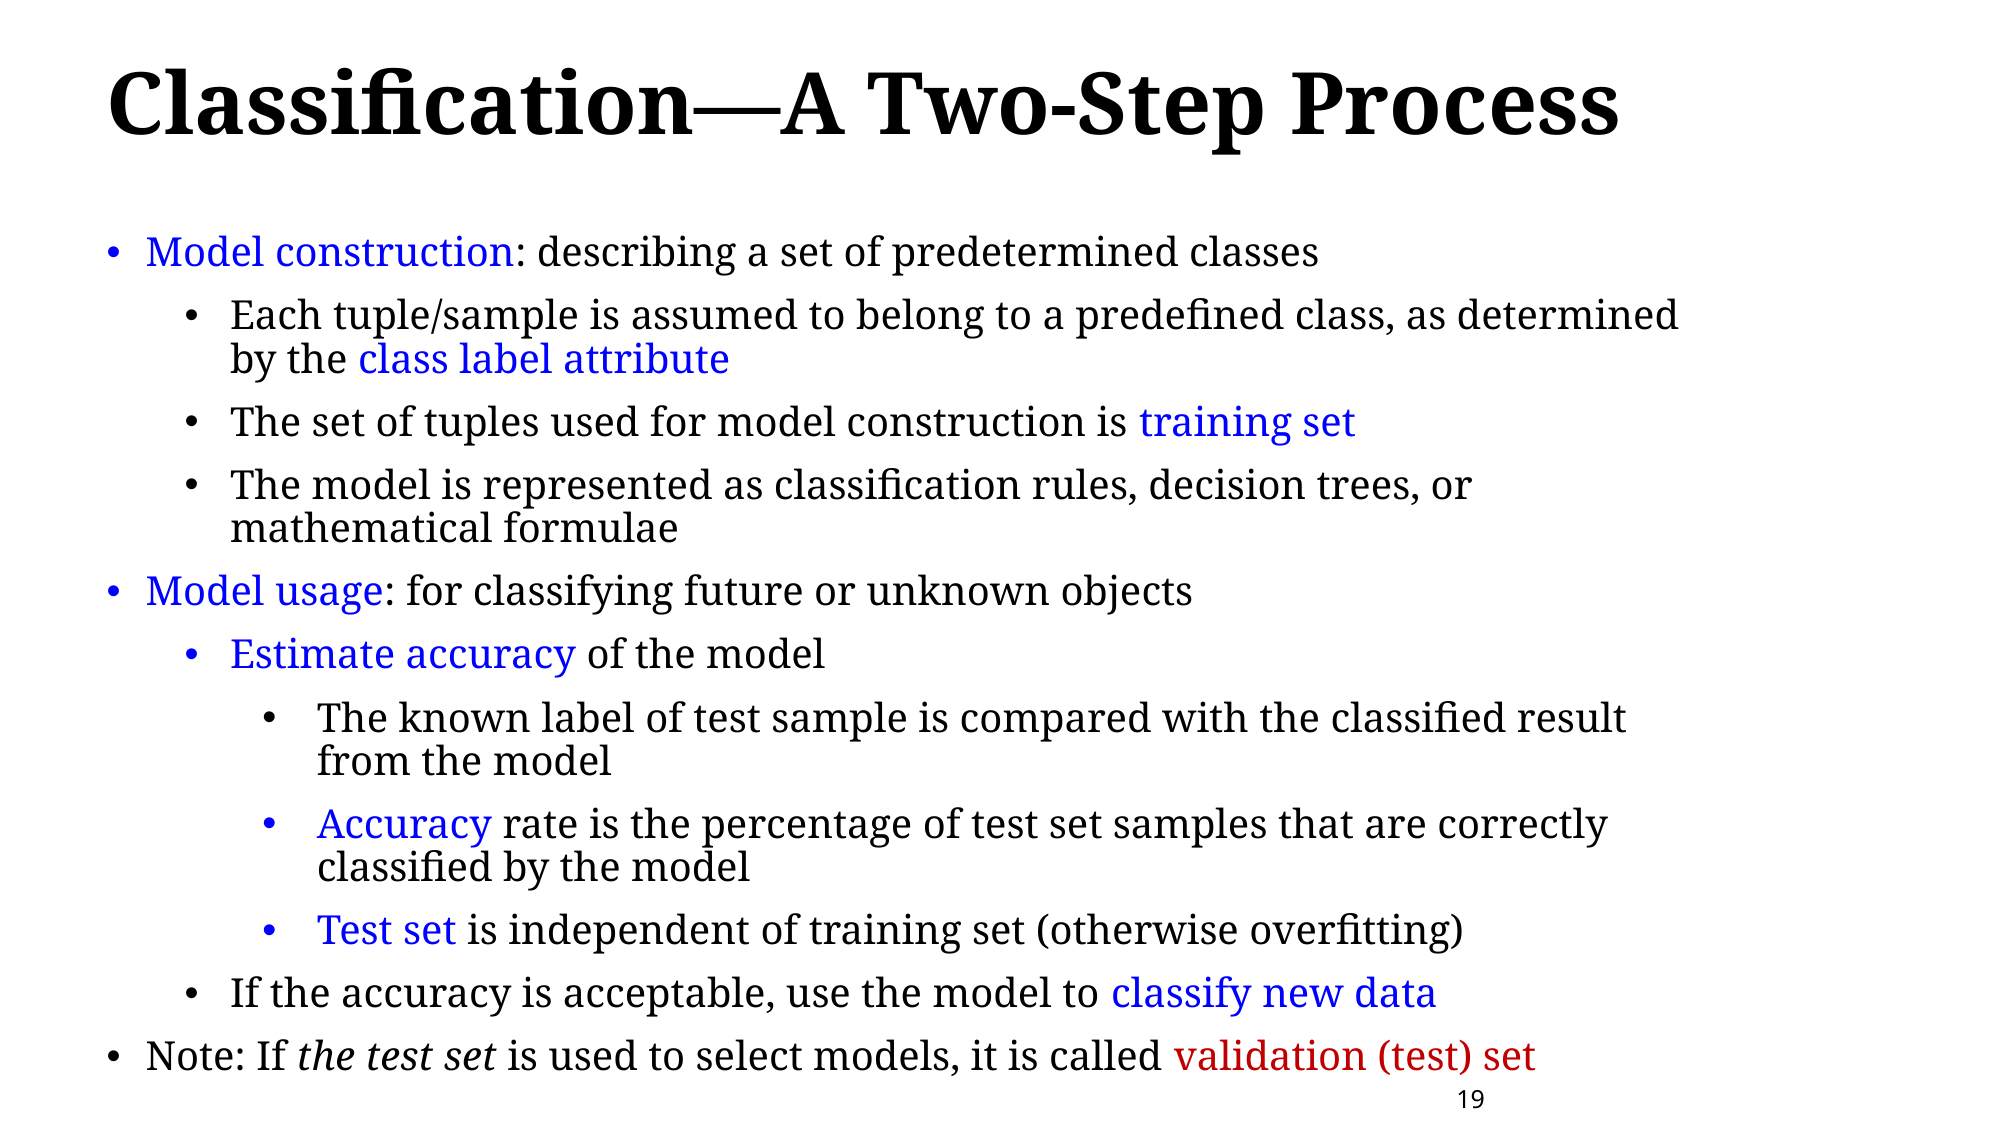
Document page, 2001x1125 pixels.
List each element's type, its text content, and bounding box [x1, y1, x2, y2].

title Classification—A Two-Step Process [98, 49, 1651, 163]
slide_number 19 [1186, 1088, 1501, 1125]
list Model construction: describing a set of predetermined classes Each tuple/sample is assumed to belong to a predefined class, as determined by the class label attribute The set of tuples used for model construction is training set The model is represented as classification rules, decision trees, or mathematical formulae Model usage: for classifying future or unknown objects Estimate accuracy of the model The known label of test sample is compared with the classified result from the model Accuracy rate is the percentage of test set samples that are correctly classified by the model Test set is independent of training set (otherwise overfitting) If the accuracy is acceptable, use the model to classify new data Note: If the test set is used to select models, it is called validation (test) set [98, 224, 1701, 1088]
